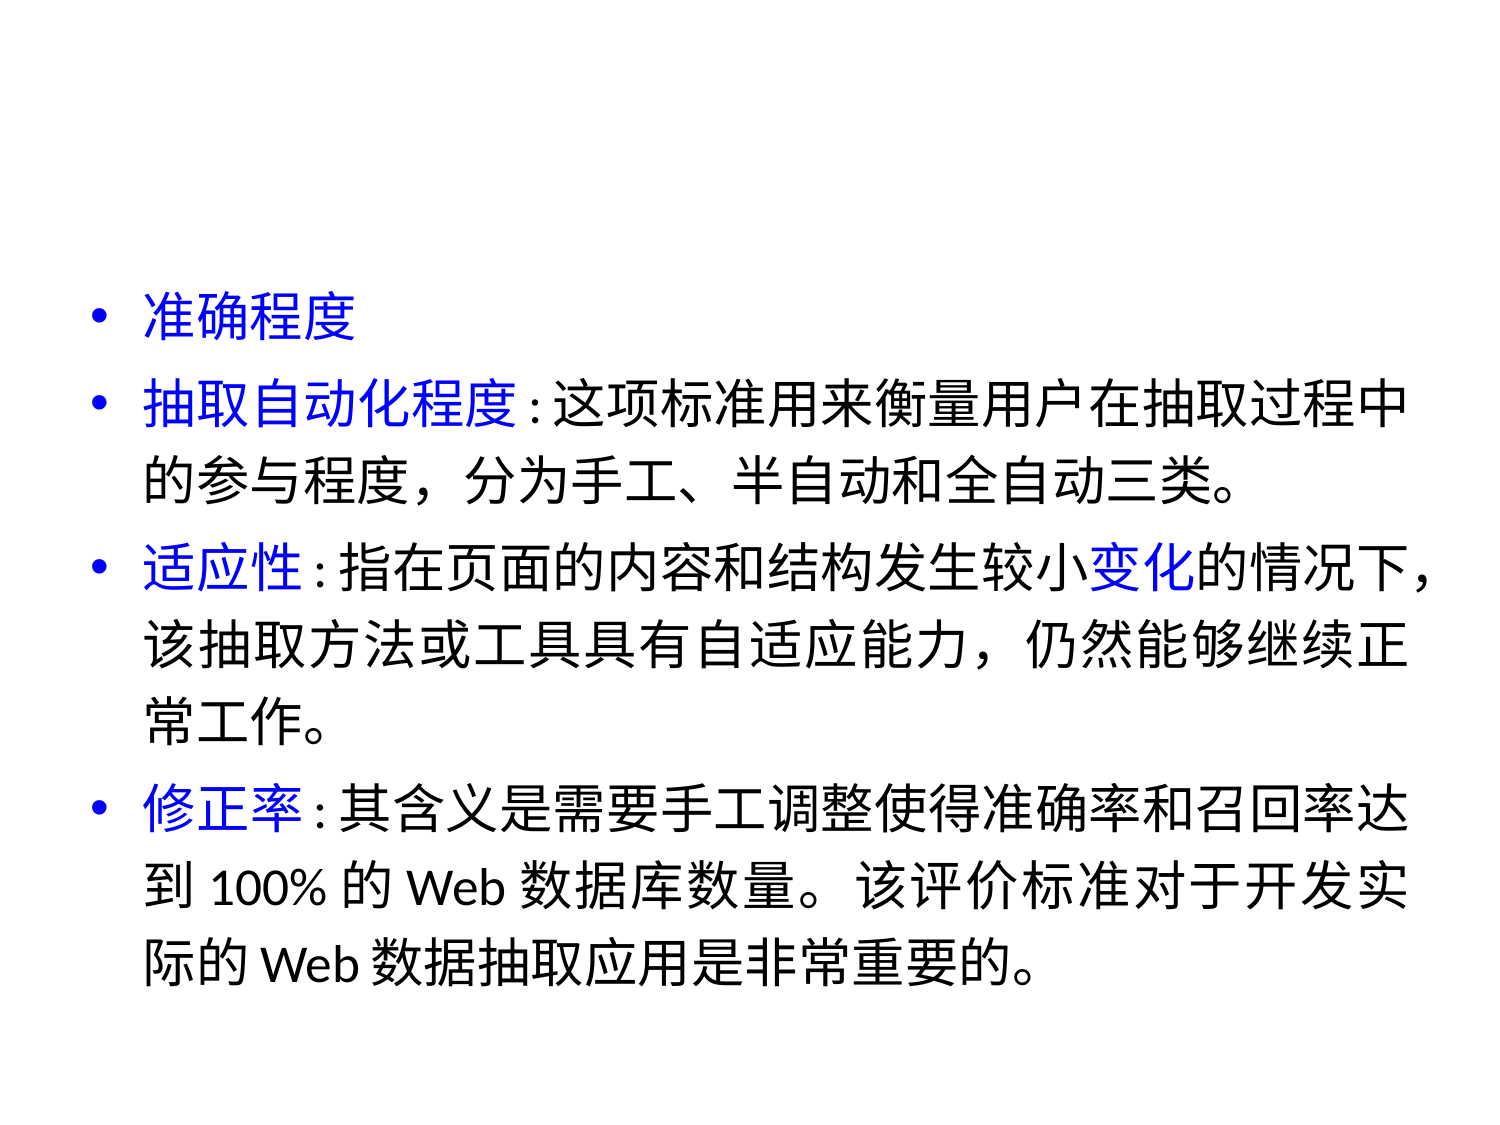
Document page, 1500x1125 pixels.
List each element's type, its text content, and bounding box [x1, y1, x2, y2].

list 准确程度 抽取自动化程度:这项标准用来衡量用户在抽取过程中的参与程度，分为手工、半自动和全自动三类。 适应性:指在页面的内容和结构发生较小变化的情况下，该抽取方法或工具具有自适应能力，仍然能够继续正常工作。 修正率:其含义是需要手工调整使得准确率和召回率达到100%的Web数据库数量。该评价标准对于开发实际的Web数据抽取应用是非常重要的。 [75, 262, 1425, 1005]
